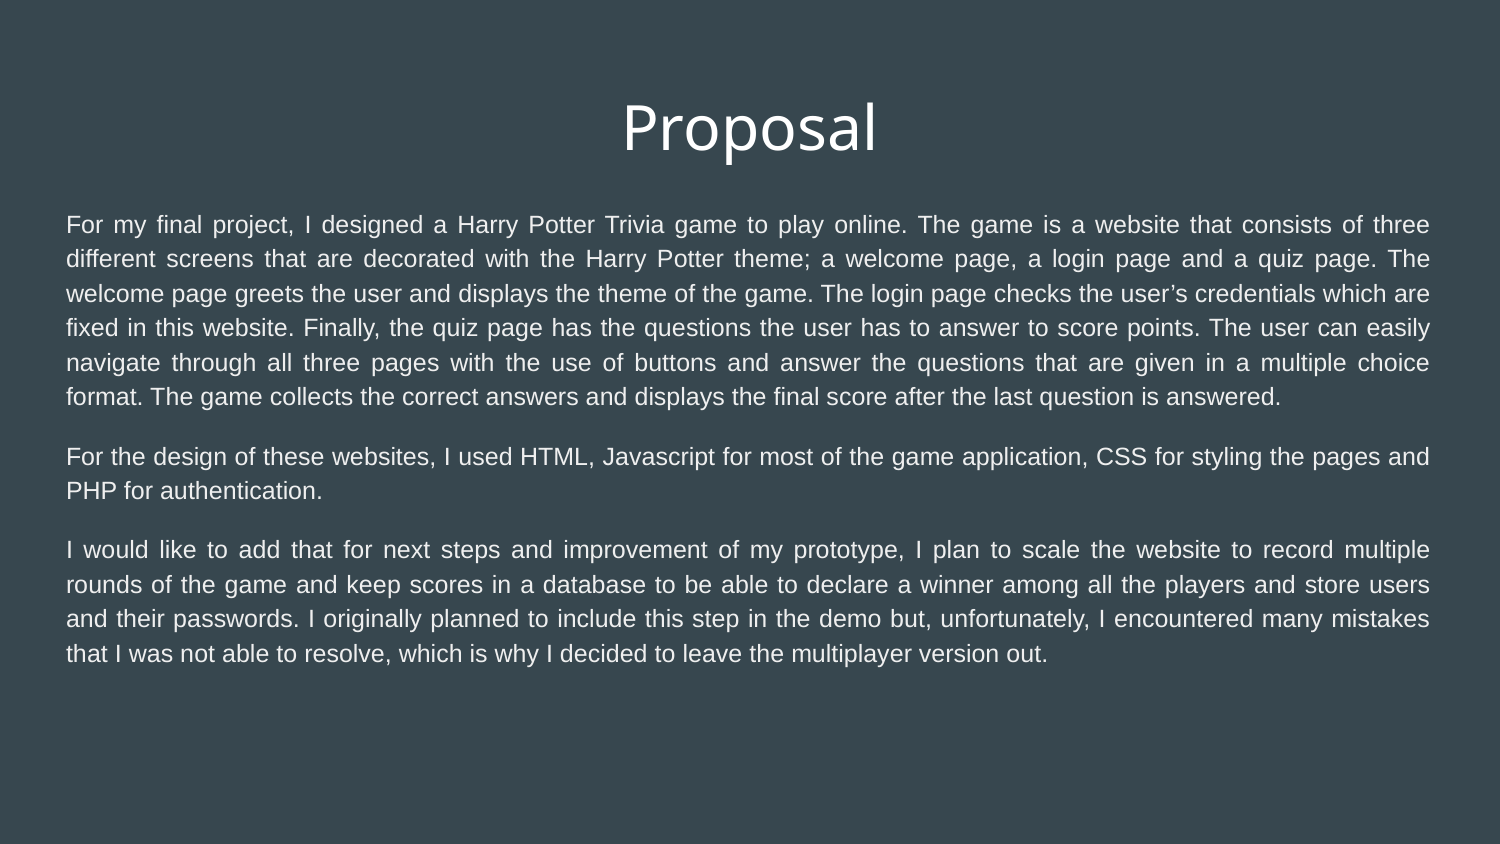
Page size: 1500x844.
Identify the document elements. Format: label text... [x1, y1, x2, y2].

list For my final project, I designed a Harry Potter Trivia game to play online. The game is a website that consists of three different screens that are decorated with the Harry Potter theme; a welcome page, a login page and a quiz page. The welcome page greets the user and displays the theme of the game. The login page checks the user’s credentials which are fixed in this website. Finally, the quiz page has the questions the user has to answer to score points. The user can easily navigate through all three pages with the use of buttons and answer the questions that are given in a multiple choice format. The game collects the correct answers and displays the final score after the last question is answered. For the design of these websites, I used HTML, Javascript for most of the game application, CSS for styling the pages and PHP for authentication. I would like to add that for next steps and improvement of my prototype, I plan to scale the website to record multiple rounds of the game and keep scores in a database to be able to declare a winner among all the players and store users and their passwords. I originally planned to include this step in the demo but, unfortunately, I encountered many mistakes that I was not able to resolve, which is why I decided to leave the multiplayer version out. [51, 189, 1449, 750]
title Proposal [51, 72, 1449, 167]
